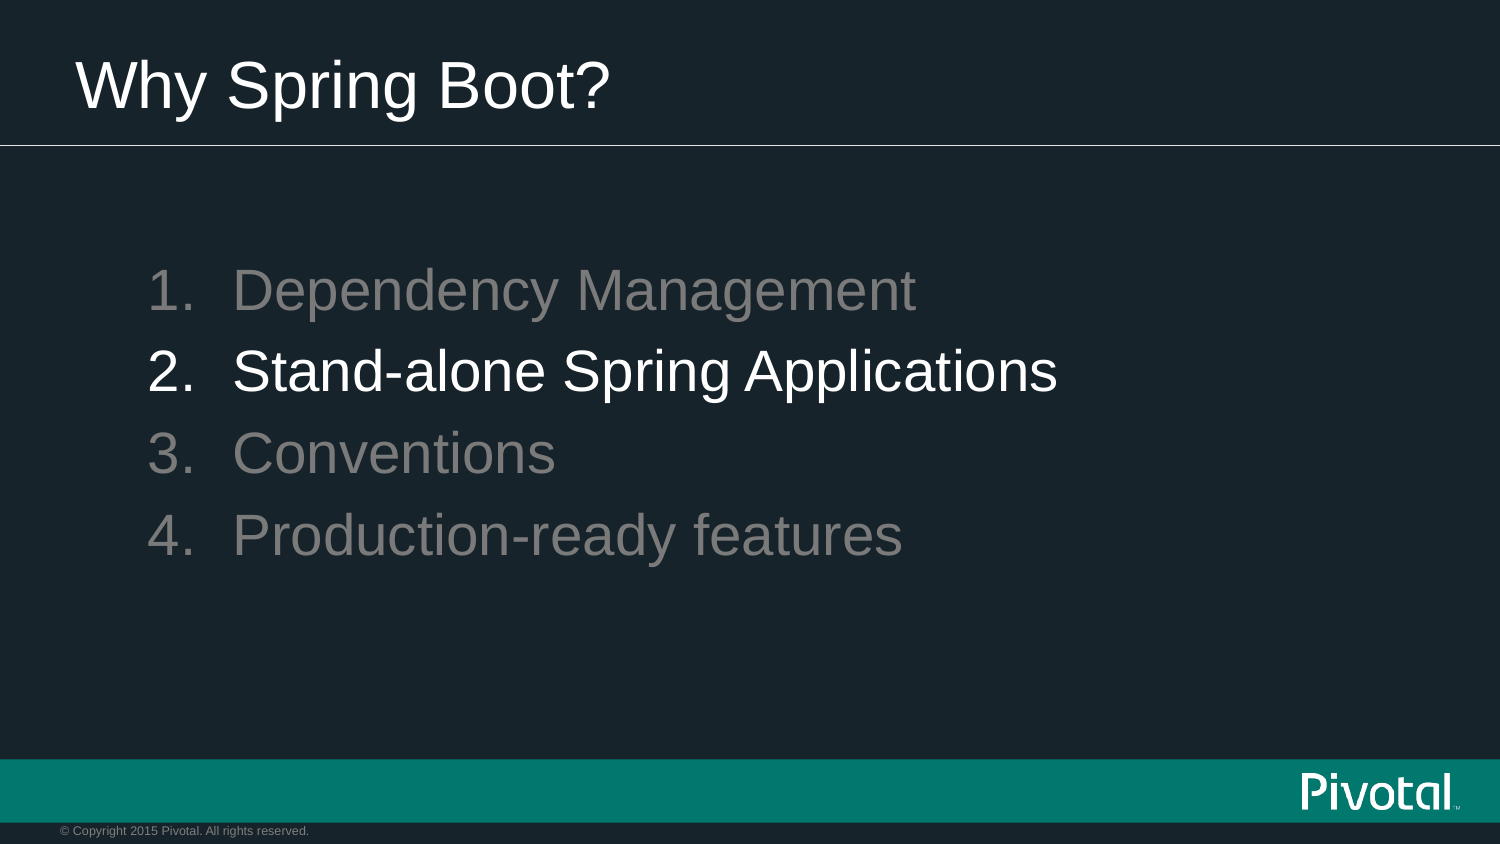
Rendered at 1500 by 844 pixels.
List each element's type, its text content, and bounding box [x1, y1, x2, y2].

list Dependency Management Stand-alone Spring Applications Conventions Production-ready features [132, 181, 1404, 719]
title Why Spring Boot? [75, 52, 1425, 113]
picture [1302, 773, 1460, 810]
